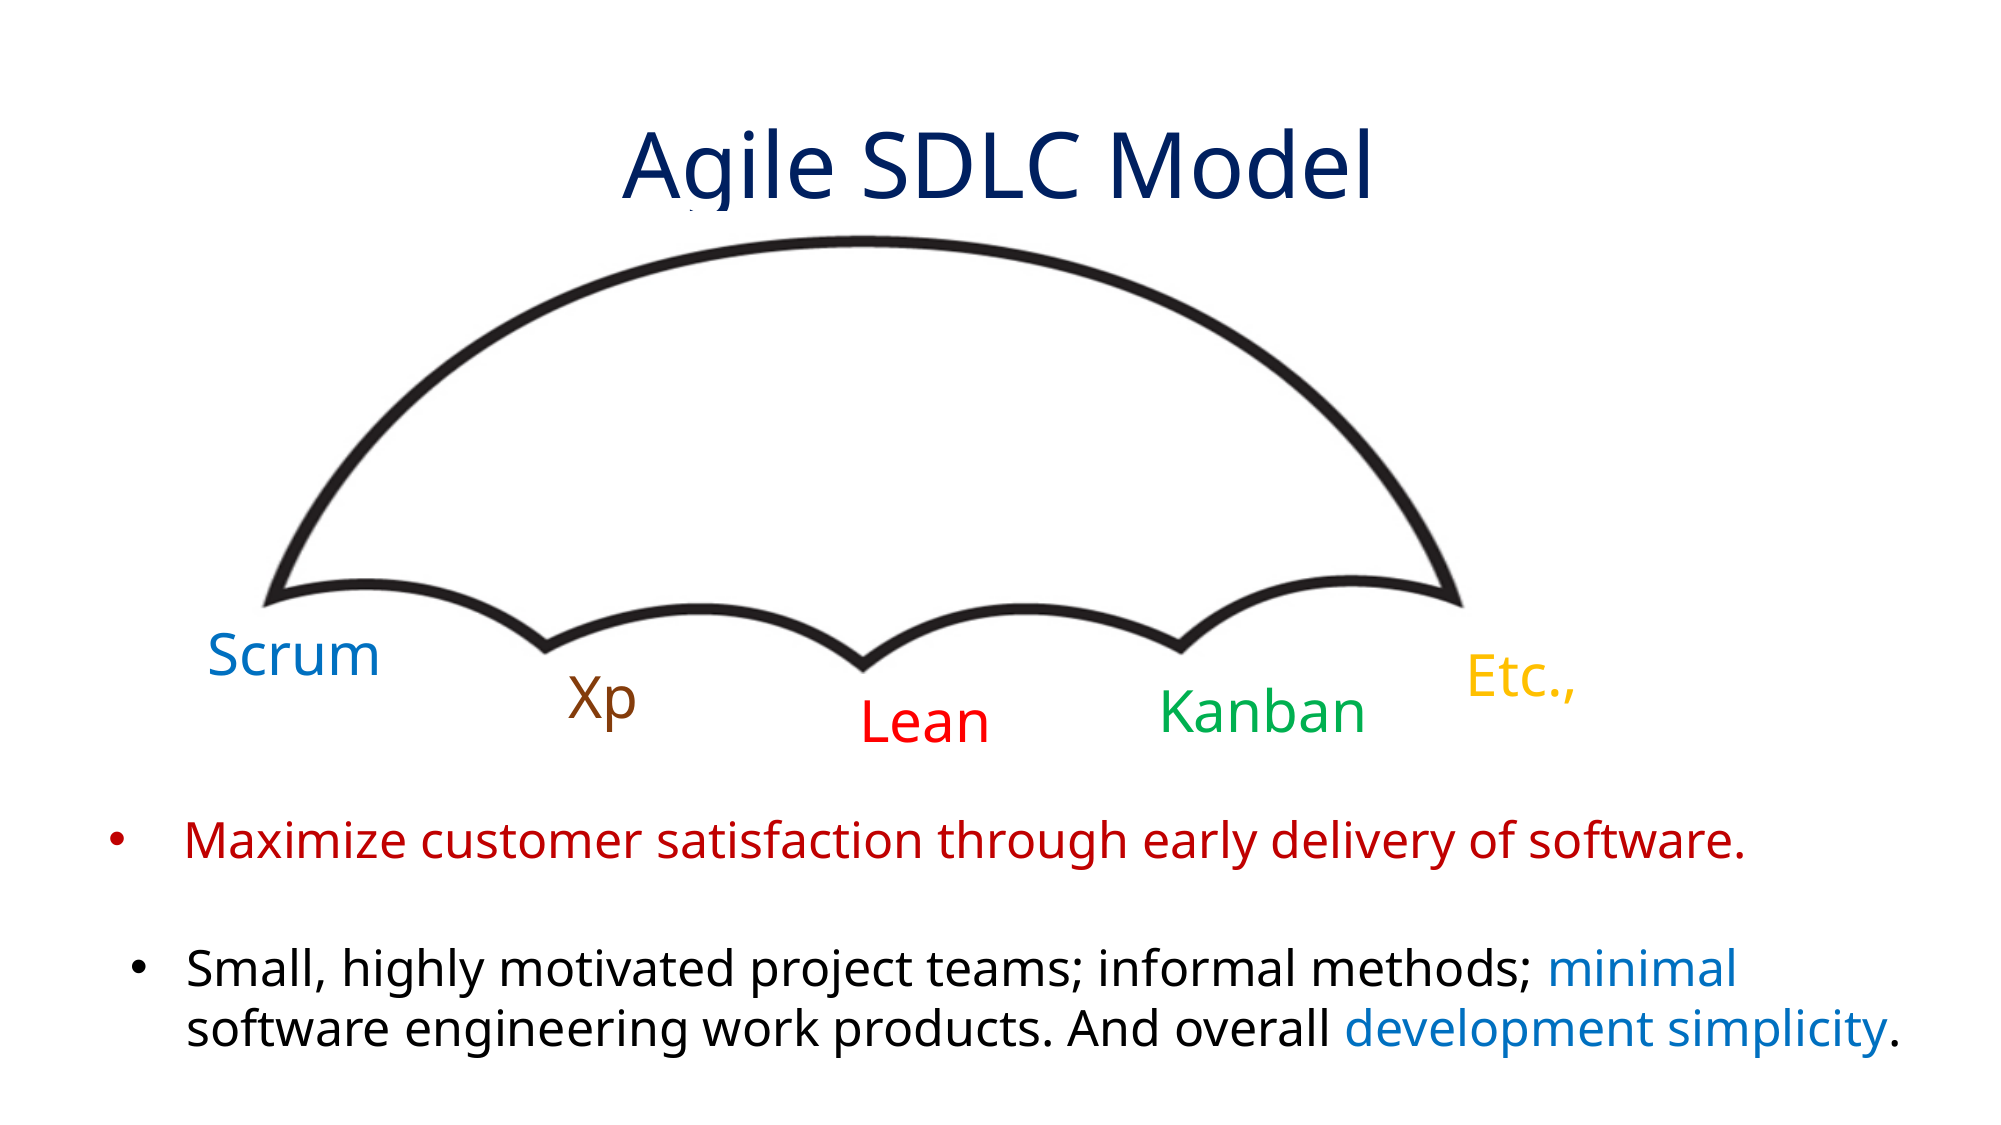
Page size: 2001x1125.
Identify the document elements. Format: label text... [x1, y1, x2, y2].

text_box Xp [553, 675, 670, 738]
text_box Lean [844, 676, 1017, 762]
text_box Kanban [1143, 675, 1392, 752]
text_box Small, highly motivated project teams; informal methods; minimal software engineering work products. And overall development simplicity. [115, 929, 1954, 1064]
text_box Maximize customer satisfaction through early delivery of software. [93, 800, 1863, 876]
text_box Etc., [1451, 630, 1700, 716]
picture [208, 211, 1481, 675]
title Agile SDLC Model [137, 59, 1863, 278]
text_box Scrum [193, 609, 442, 695]
